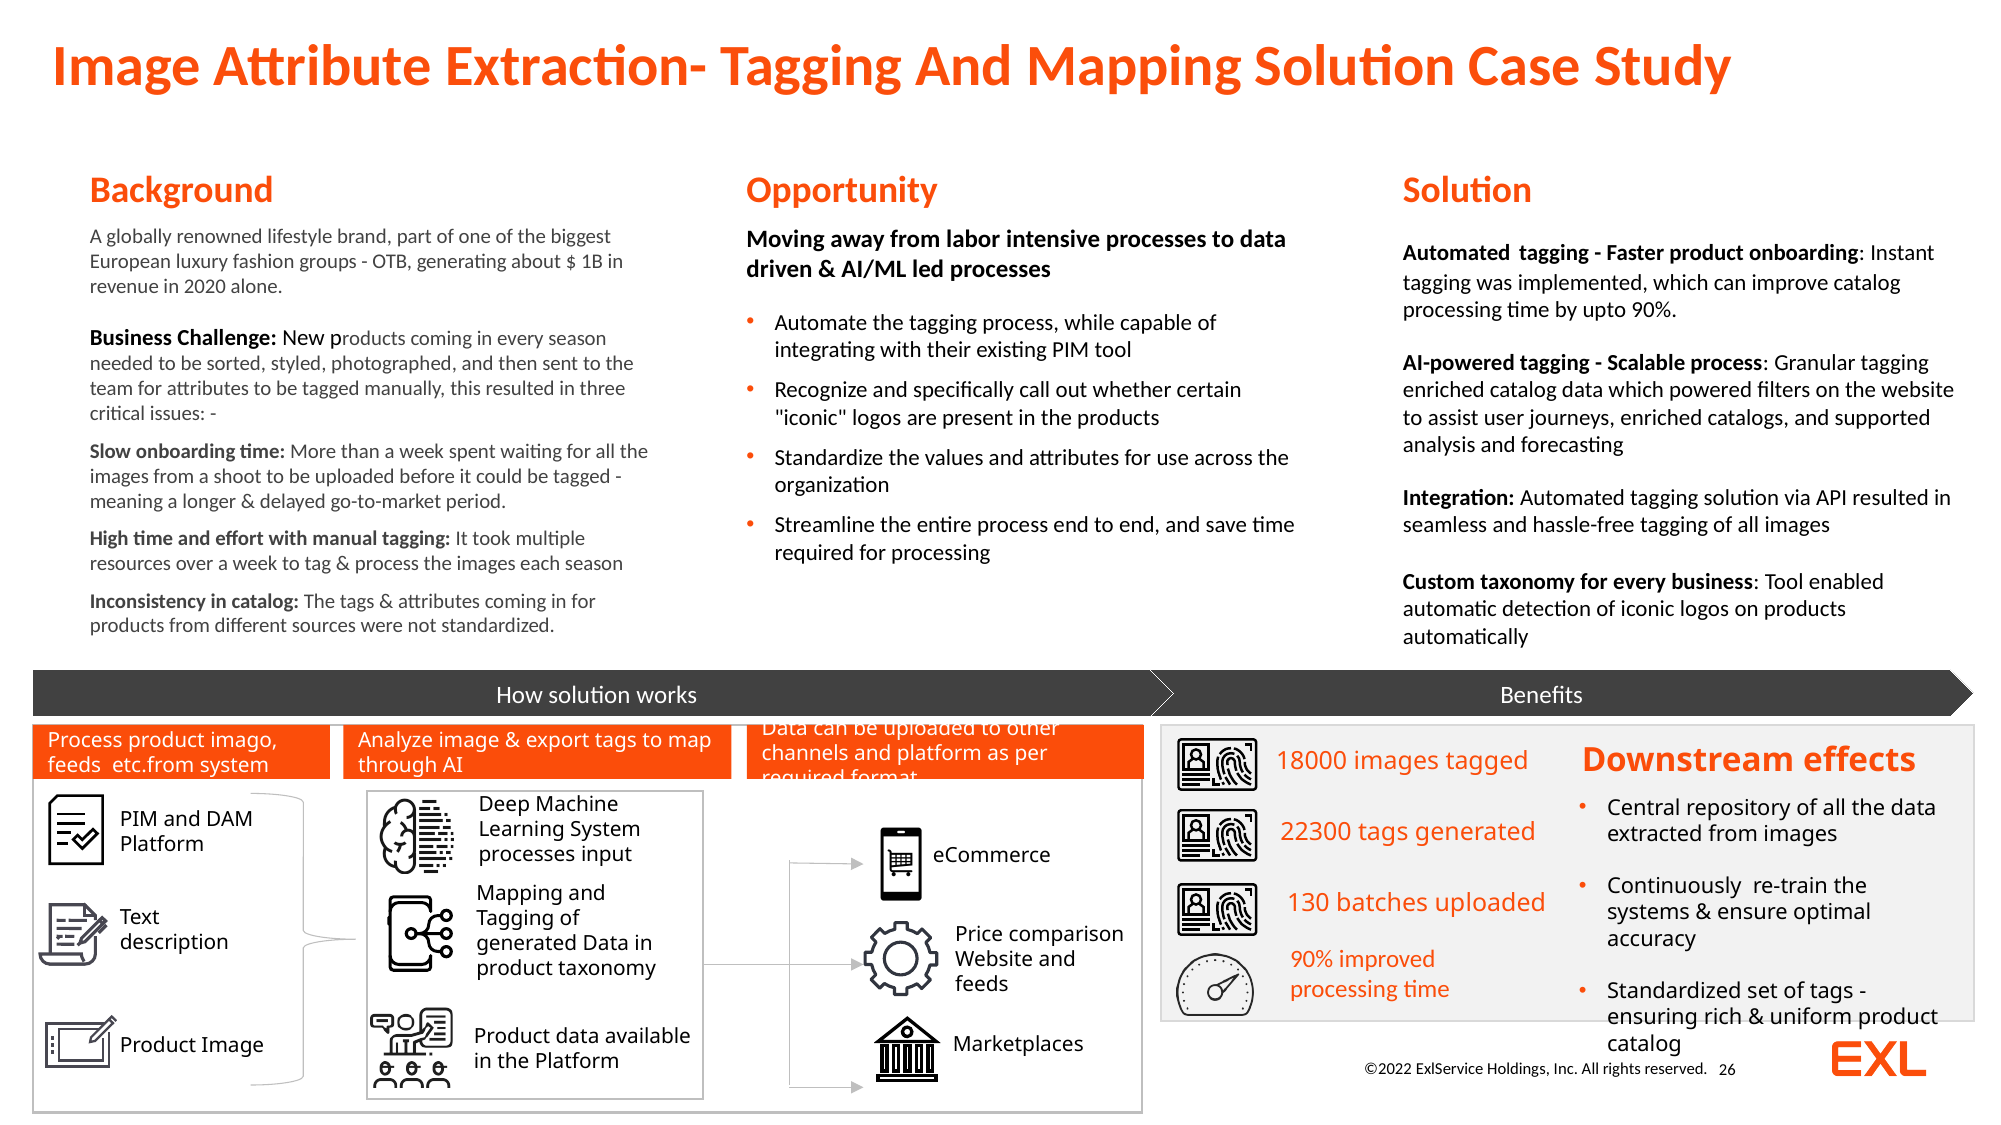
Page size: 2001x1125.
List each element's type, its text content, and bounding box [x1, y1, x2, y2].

text_box Product Image [104, 1017, 250, 1073]
text_box 130 batches uploaded [1271, 878, 1567, 935]
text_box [865, 922, 937, 995]
picture [1797, 1056, 1961, 1111]
text_box [1365, 741, 1850, 818]
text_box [40, 904, 106, 965]
text_box Opportunity Moving away from labor intensive processes to data driven & AI/ML led processes Automate the tagging process, while capable of integrating with their existing PIM tool Recognize and specifically call out whether certain "iconic" logos are present in the products Standardize the values and attributes for use across the organization Streamline the entire process end to end, and save time required for processing [731, 157, 1326, 663]
title Image Attribute Extraction- Tagging And Mapping Solution Case Study [52, 67, 1903, 140]
picture [48, 794, 104, 866]
text_box Background A globally renowned lifestyle brand, part of one of the biggest European luxury fashion groups - OTB, generating about $ 1B in revenue in 2020 alone. Business Challenge: New products coming in every season needed to be sorted, styled, photographed, and then sent to the team for attributes to be tagged manually, this resulted in three critical issues: - Slow onboarding time: More than a week spent waiting for all the images from a shoot to be uploaded before it could be tagged - meaning a longer & delayed go-to-market period. High time and effort with manual tagging: It took multiple resources over a week to tag & process the images each season Inconsistency in catalog: The tags & attributes coming in for products from different sources were not standardized. [74, 157, 670, 669]
picture [387, 894, 453, 972]
picture [370, 1007, 453, 1088]
text_box [1160, 724, 1975, 1022]
text_box 90% improved processing time [1274, 935, 1515, 1007]
text_box [366, 790, 704, 1100]
picture [873, 1015, 941, 1083]
text_box Text description [104, 900, 250, 957]
text_box Solution Automated tagging - Faster product onboarding: Instant tagging was implemented, which can improve catalog processing time by upto 90%. AI-powered tagging - Scalable process: Granular tagging enriched catalog data which powered filters on the website to assist user journeys, enriched catalogs, and supported analysis and forecasting Integration: Automated tagging solution via API resulted in seamless and hassle-free tagging of all images Custom taxonomy for every business: Tool enabled automatic detection of iconic logos on products automatically [1387, 157, 1983, 701]
text_box eCommerce [939, 826, 1094, 882]
text_box PIM and DAM Platform [104, 802, 250, 859]
text_box Data can be uploaded to other channels and platform as per required format [746, 724, 1145, 780]
picture [45, 1014, 117, 1068]
picture [1176, 738, 1258, 792]
text_box Central repository of all the data extracted from images Continuously re-train the systems & ensure optimal accuracy Standardized set of tags - ensuring rich & uniform product catalog [1567, 793, 1962, 1056]
text_box Marketplaces [941, 1015, 1143, 1071]
text_box [250, 792, 356, 1086]
text_box 22300 tags generated [1265, 807, 1558, 851]
picture [1176, 809, 1258, 863]
text_box Benefits [1151, 669, 1966, 717]
text_box Analyze image & export tags to map through AI [342, 724, 732, 780]
picture [863, 826, 939, 902]
text_box Process product imago, feeds etc.from system [32, 724, 331, 780]
picture [1176, 883, 1258, 937]
picture [379, 798, 454, 874]
text_box Price comparison Website and feeds [939, 930, 1145, 986]
text_box 18000 images tagged [1260, 736, 1566, 787]
text_box [32, 724, 1143, 1114]
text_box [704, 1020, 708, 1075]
picture [1176, 952, 1254, 1016]
text_box How solution works [32, 669, 1174, 717]
text_box Downstream effects [1566, 736, 1950, 780]
